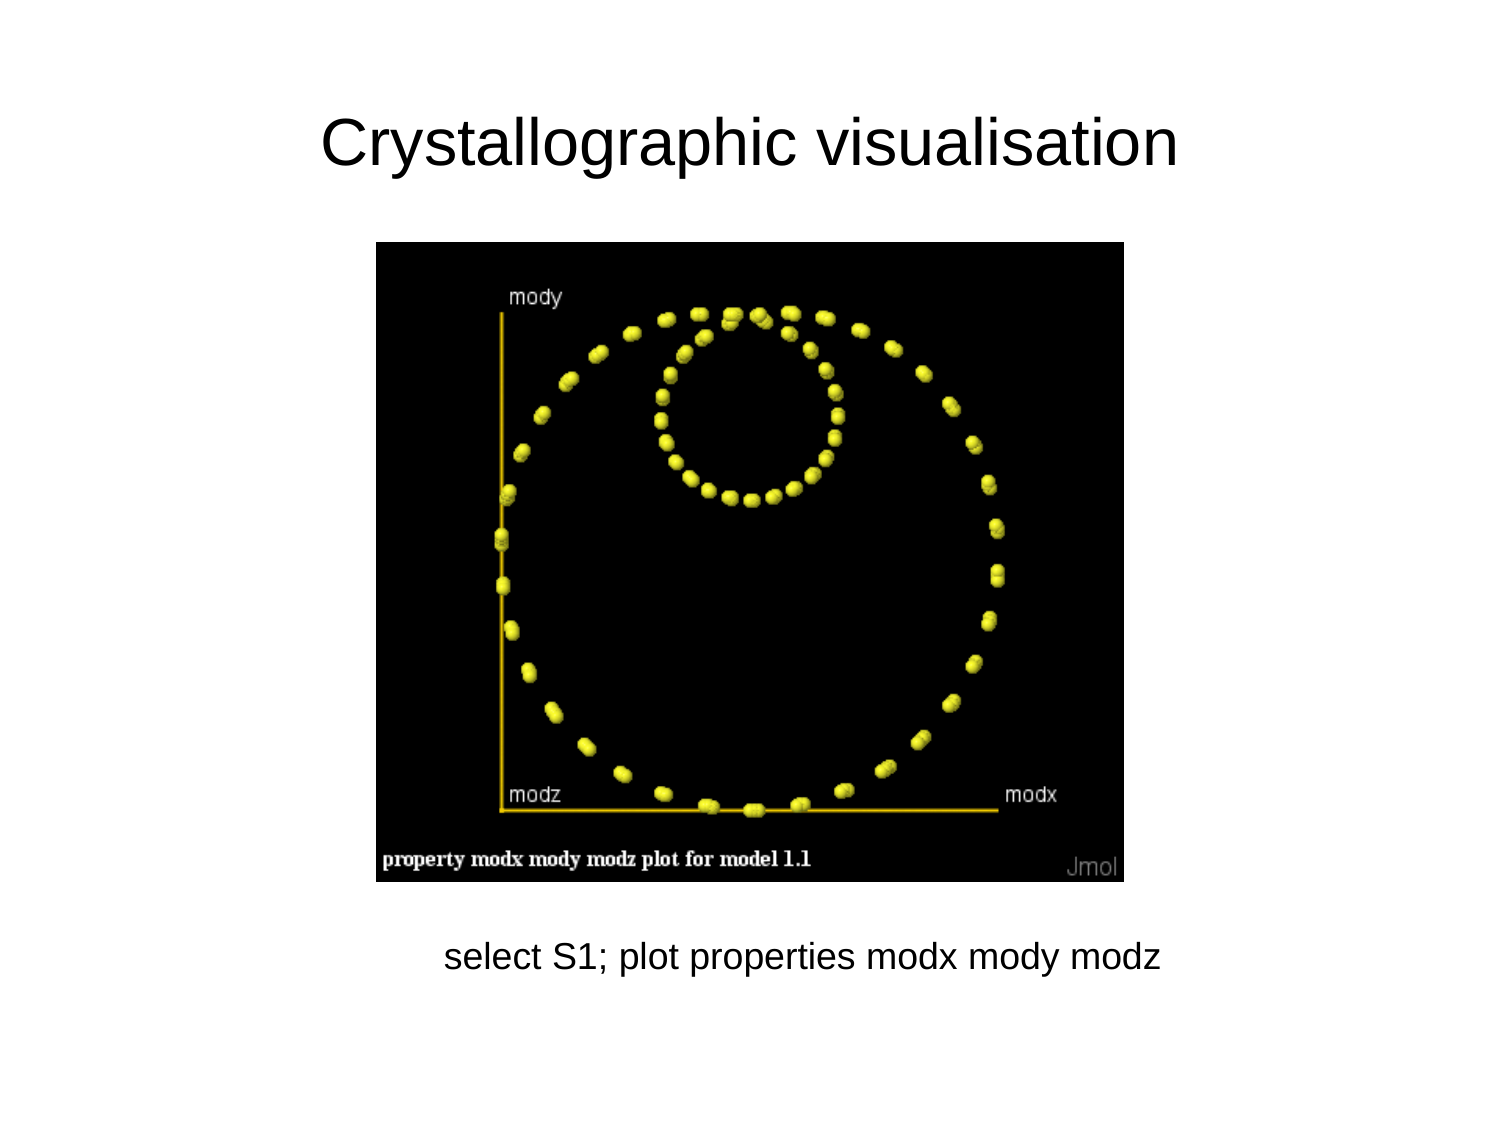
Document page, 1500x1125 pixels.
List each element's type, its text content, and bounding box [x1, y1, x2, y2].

text_box select S1; plot properties modx mody modz [429, 924, 1177, 1030]
title Crystallographic visualisation [75, 45, 1425, 233]
picture [376, 242, 1124, 882]
